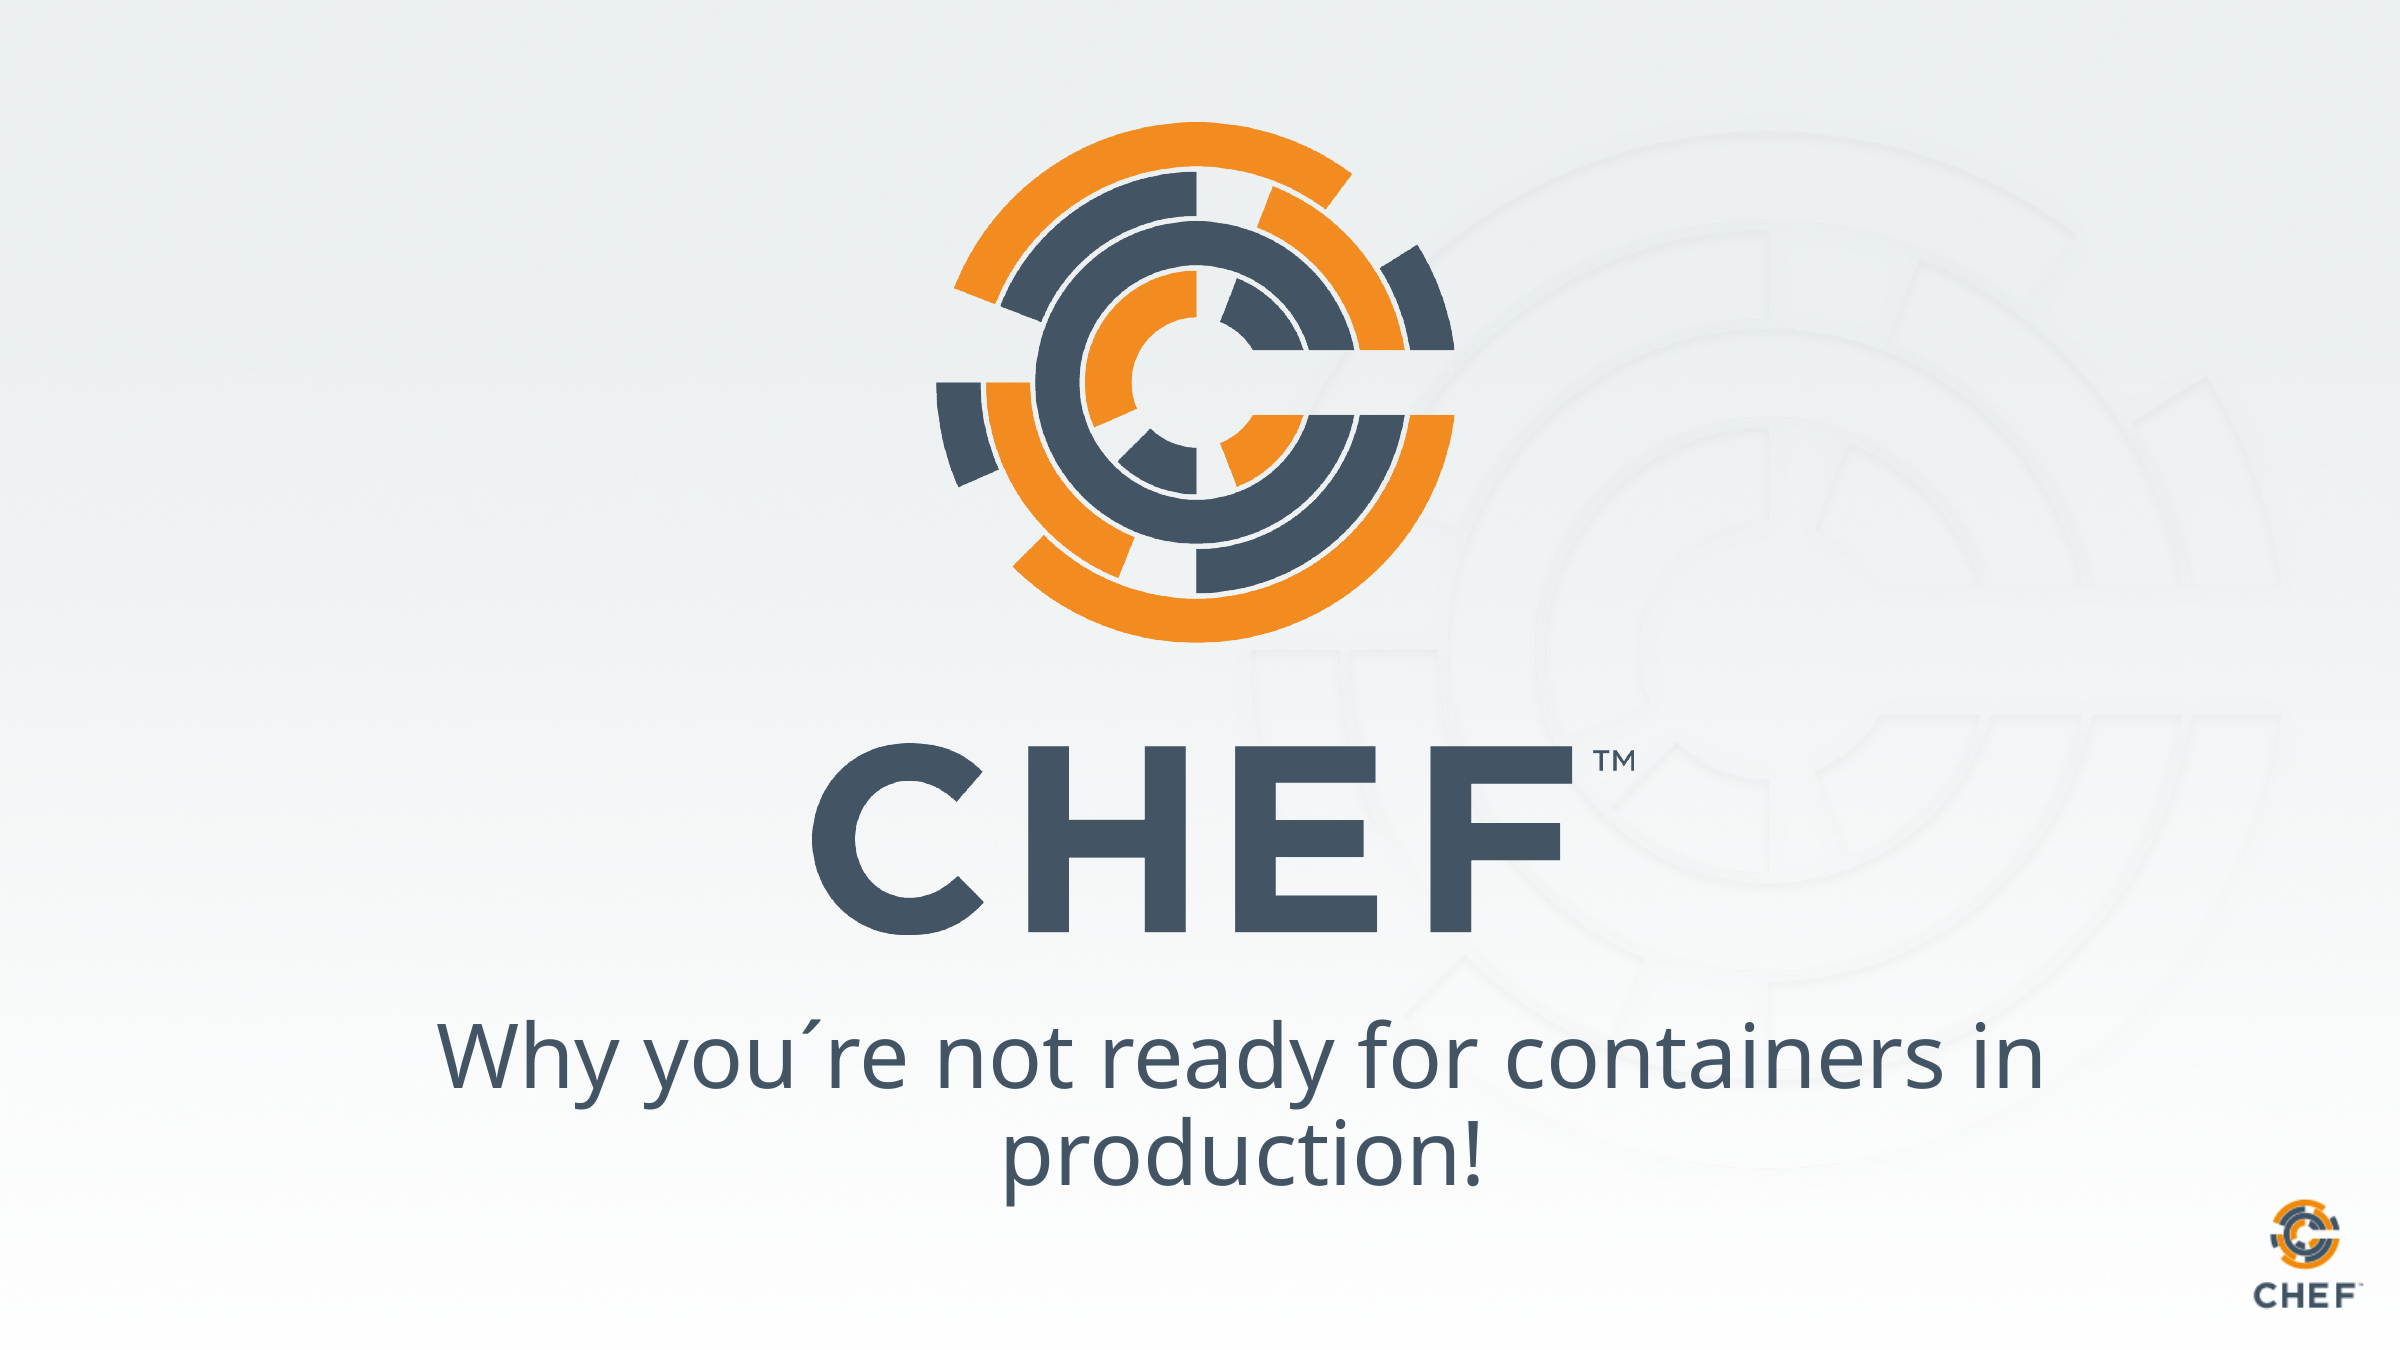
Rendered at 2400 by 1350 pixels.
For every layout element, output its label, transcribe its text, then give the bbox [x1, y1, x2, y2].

title Why you´re not ready for containers in production! [377, 1009, 2108, 1207]
picture [0, 0, 2400, 1350]
